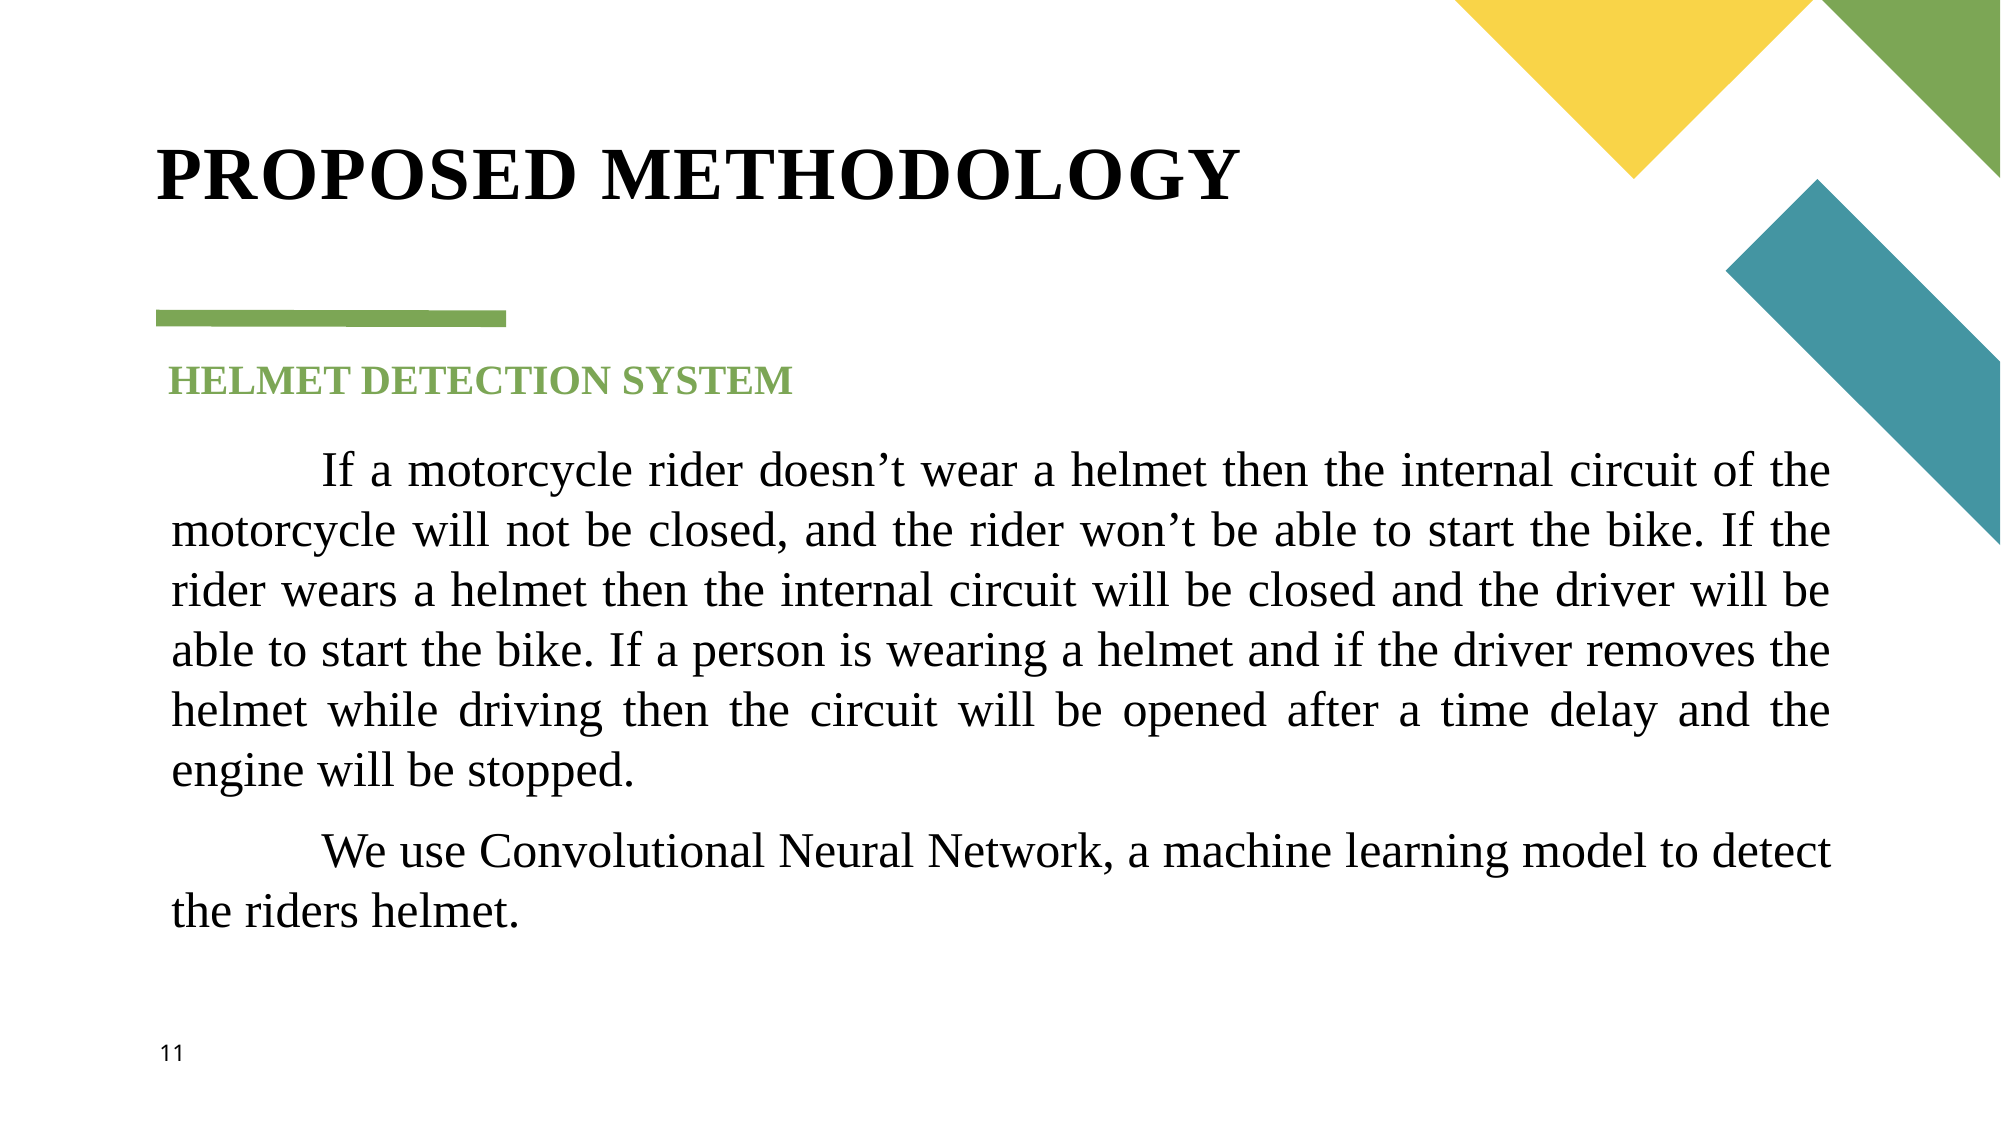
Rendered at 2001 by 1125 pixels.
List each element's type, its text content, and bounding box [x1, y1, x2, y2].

text_box HELMET DETECTION SYSTEM [153, 345, 809, 410]
title PROPOSED METHODOLOGY [156, 115, 1556, 216]
list If a motorcycle rider doesn’t wear a helmet then the internal circuit of the motorcycle will not be closed, and the rider won’t be able to start the bike. If the rider wears a helmet then the internal circuit will be closed and the driver will be able to start the bike. If a person is wearing a helmet and if the driver removes the helmet while driving then the circuit will be opened after a time delay and the engine will be stopped. We use Convolutional Neural Network, a machine learning model to detect the riders helmet. [156, 428, 1848, 981]
slide_number 11 [159, 1038, 246, 1080]
